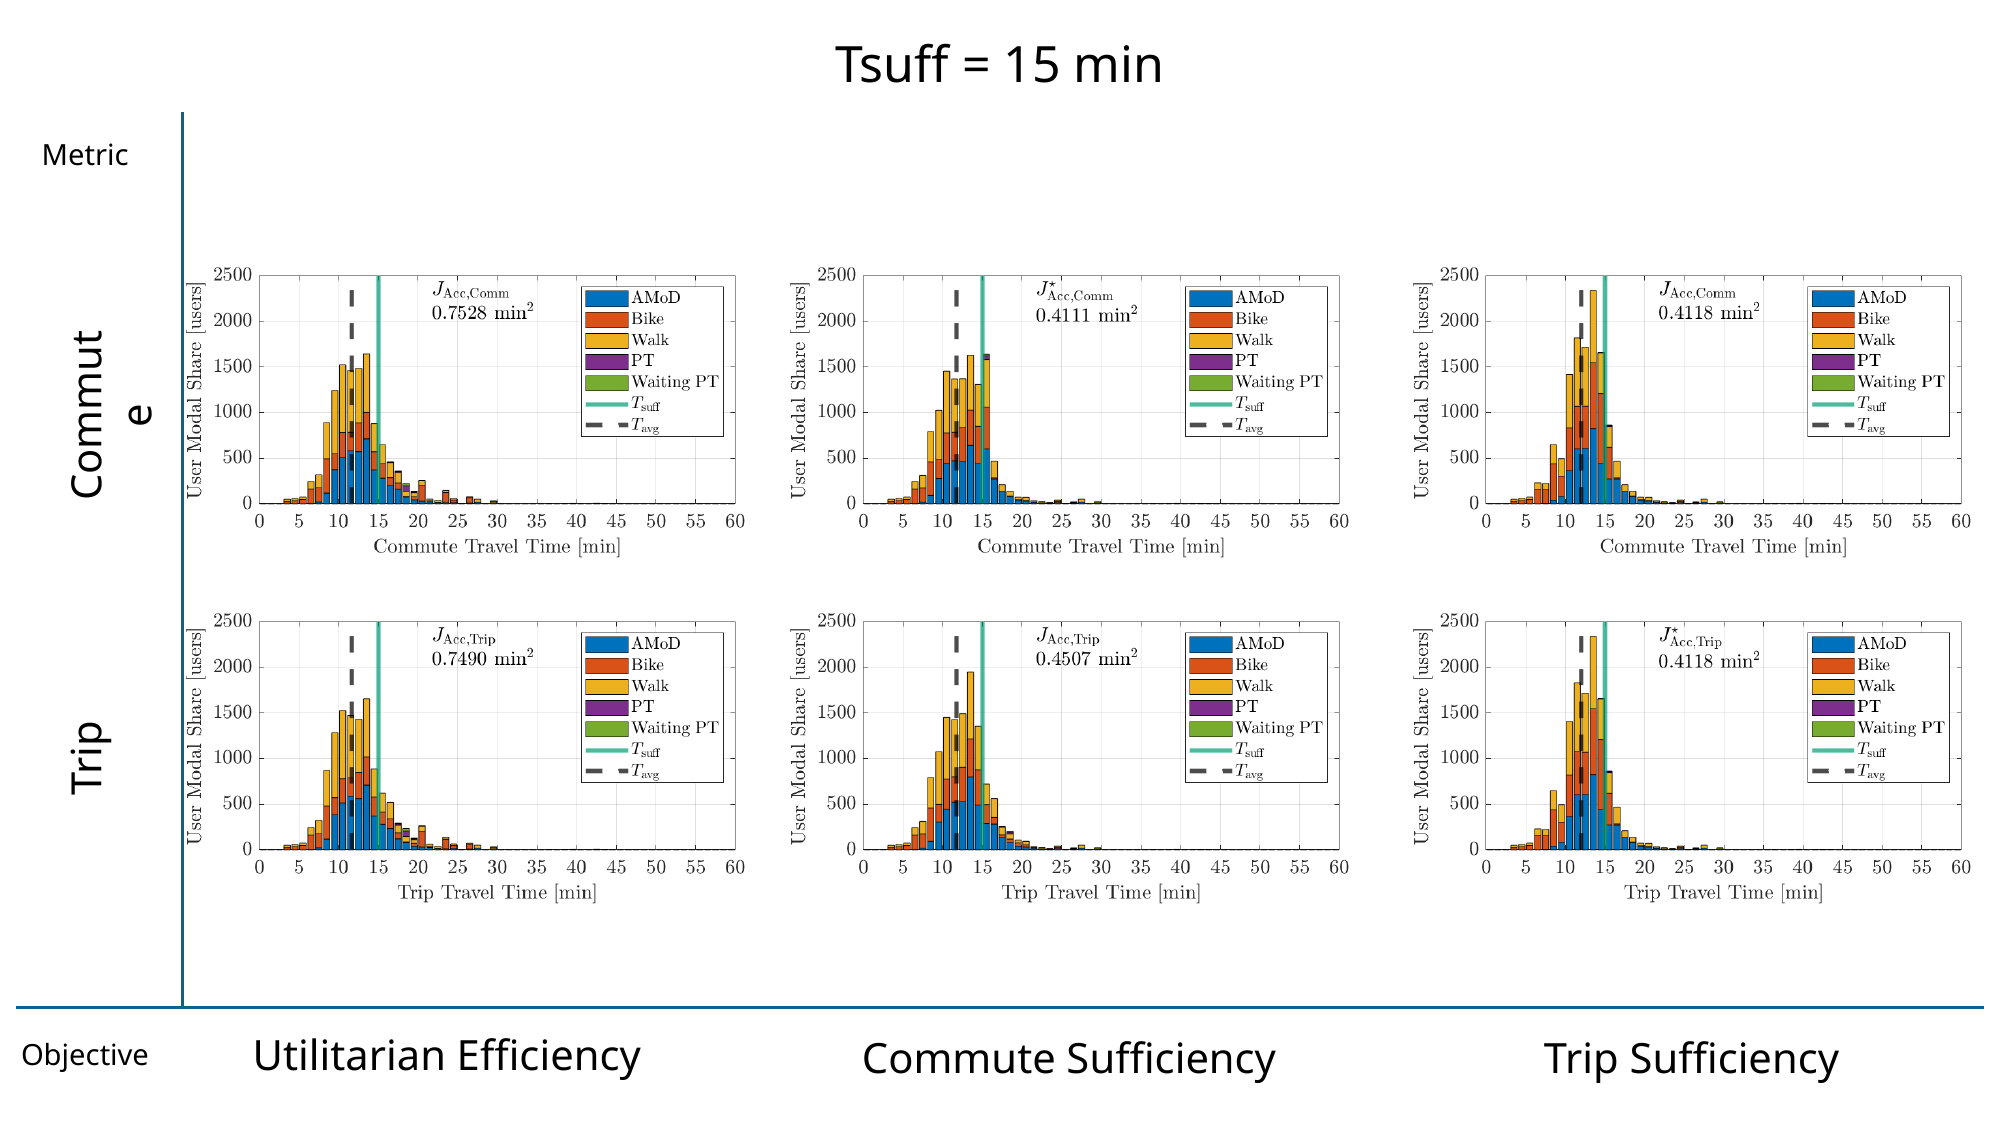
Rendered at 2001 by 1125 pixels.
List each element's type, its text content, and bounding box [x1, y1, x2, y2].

text_box Commute [52, 308, 168, 523]
text_box Utilitarian Efficiency [169, 1021, 724, 1087]
text_box Commute Sufficiency [792, 1024, 1346, 1089]
picture [788, 265, 1351, 559]
text_box Trip [52, 651, 118, 866]
picture [184, 265, 747, 559]
text_box Tsuff = 15 min [559, 24, 1441, 100]
picture [1410, 265, 1973, 559]
text_box Objective [0, 1029, 171, 1079]
text_box Metric [23, 128, 148, 179]
picture [1410, 611, 1973, 906]
text_box Trip Sufficiency [1414, 1024, 1969, 1089]
picture [788, 611, 1351, 906]
picture [184, 611, 747, 906]
